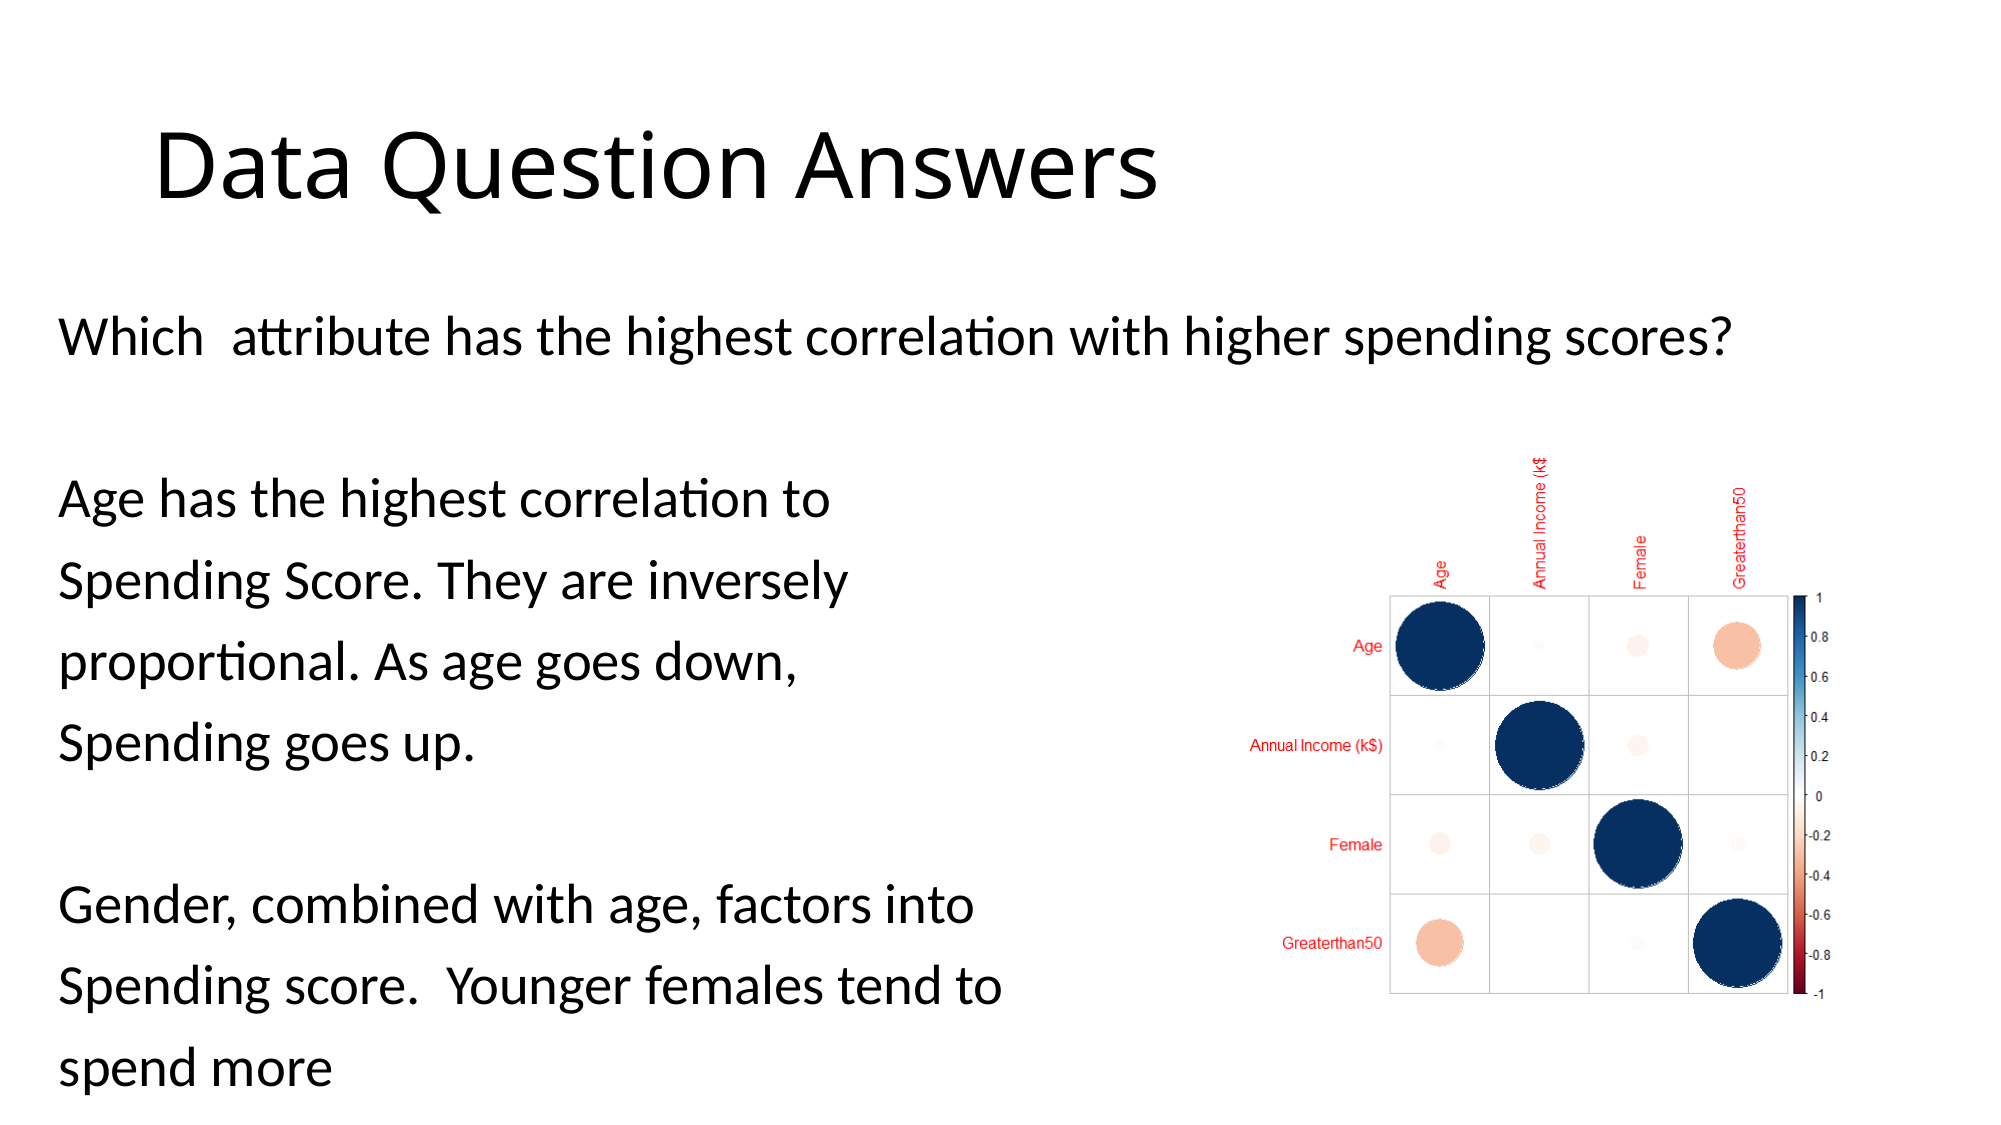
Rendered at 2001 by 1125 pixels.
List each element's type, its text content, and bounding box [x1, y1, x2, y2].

list Which attribute has the highest correlation with higher spending scores? Age has the highest correlation to Spending Score. They are inversely proportional. As age goes down, Spending goes up. Gender, combined with age, factors into Spending score. Younger females tend to spend more [43, 299, 1863, 1107]
title Data Question Answers [137, 59, 1863, 278]
picture [1040, 458, 1924, 1014]
